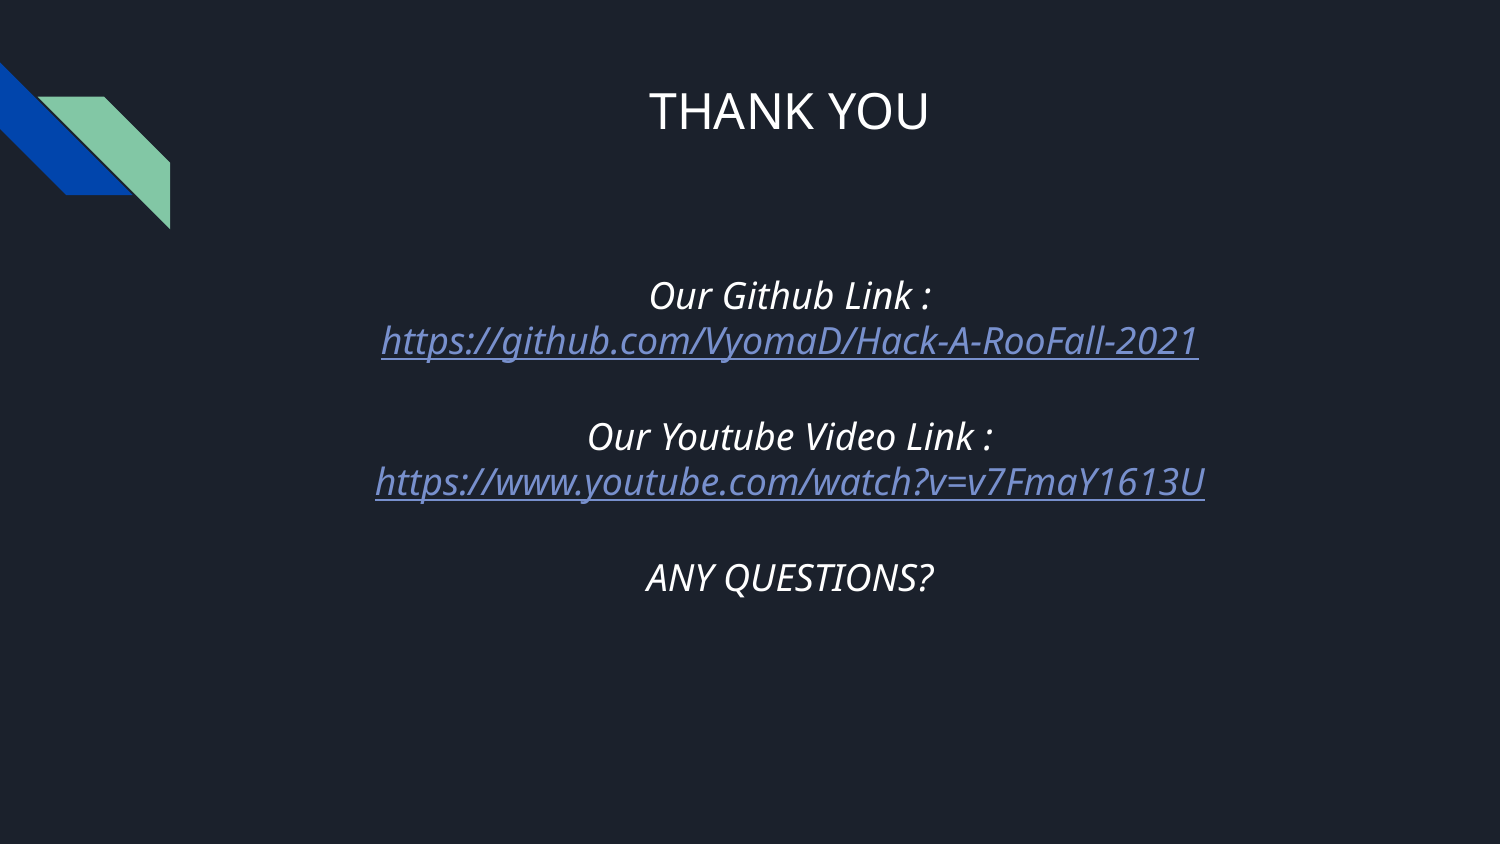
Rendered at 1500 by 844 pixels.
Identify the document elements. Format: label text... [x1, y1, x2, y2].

list Our Github Link : https://github.com/VyomaD/Hack-A-RooFall-2021 Our Youtube Video Link : https://www.youtube.com/watch?v=v7FmaY1613U ANY QUESTIONS? [212, 257, 1368, 735]
title THANK YOU [212, 64, 1368, 215]
